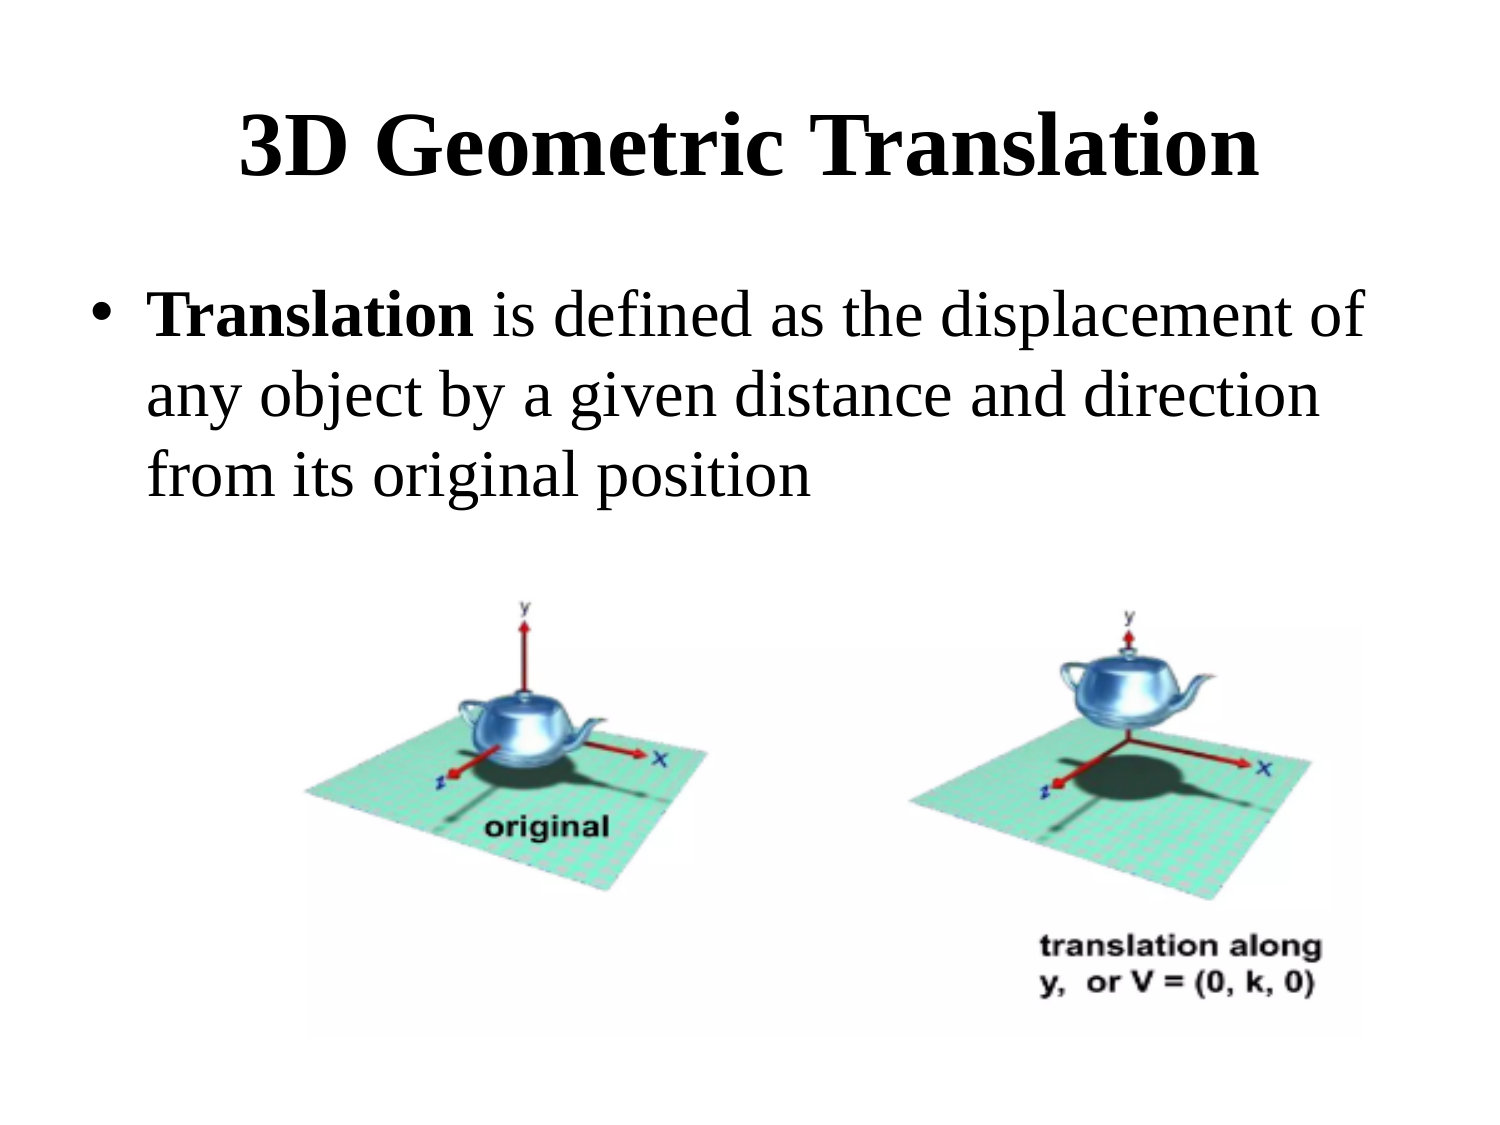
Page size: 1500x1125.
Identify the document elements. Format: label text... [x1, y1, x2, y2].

picture [262, 524, 1363, 1038]
list Translation is defined as the displacement of any object by a given distance and direction from its original position [75, 262, 1425, 1005]
title 3D Geometric Translation [75, 45, 1425, 233]
